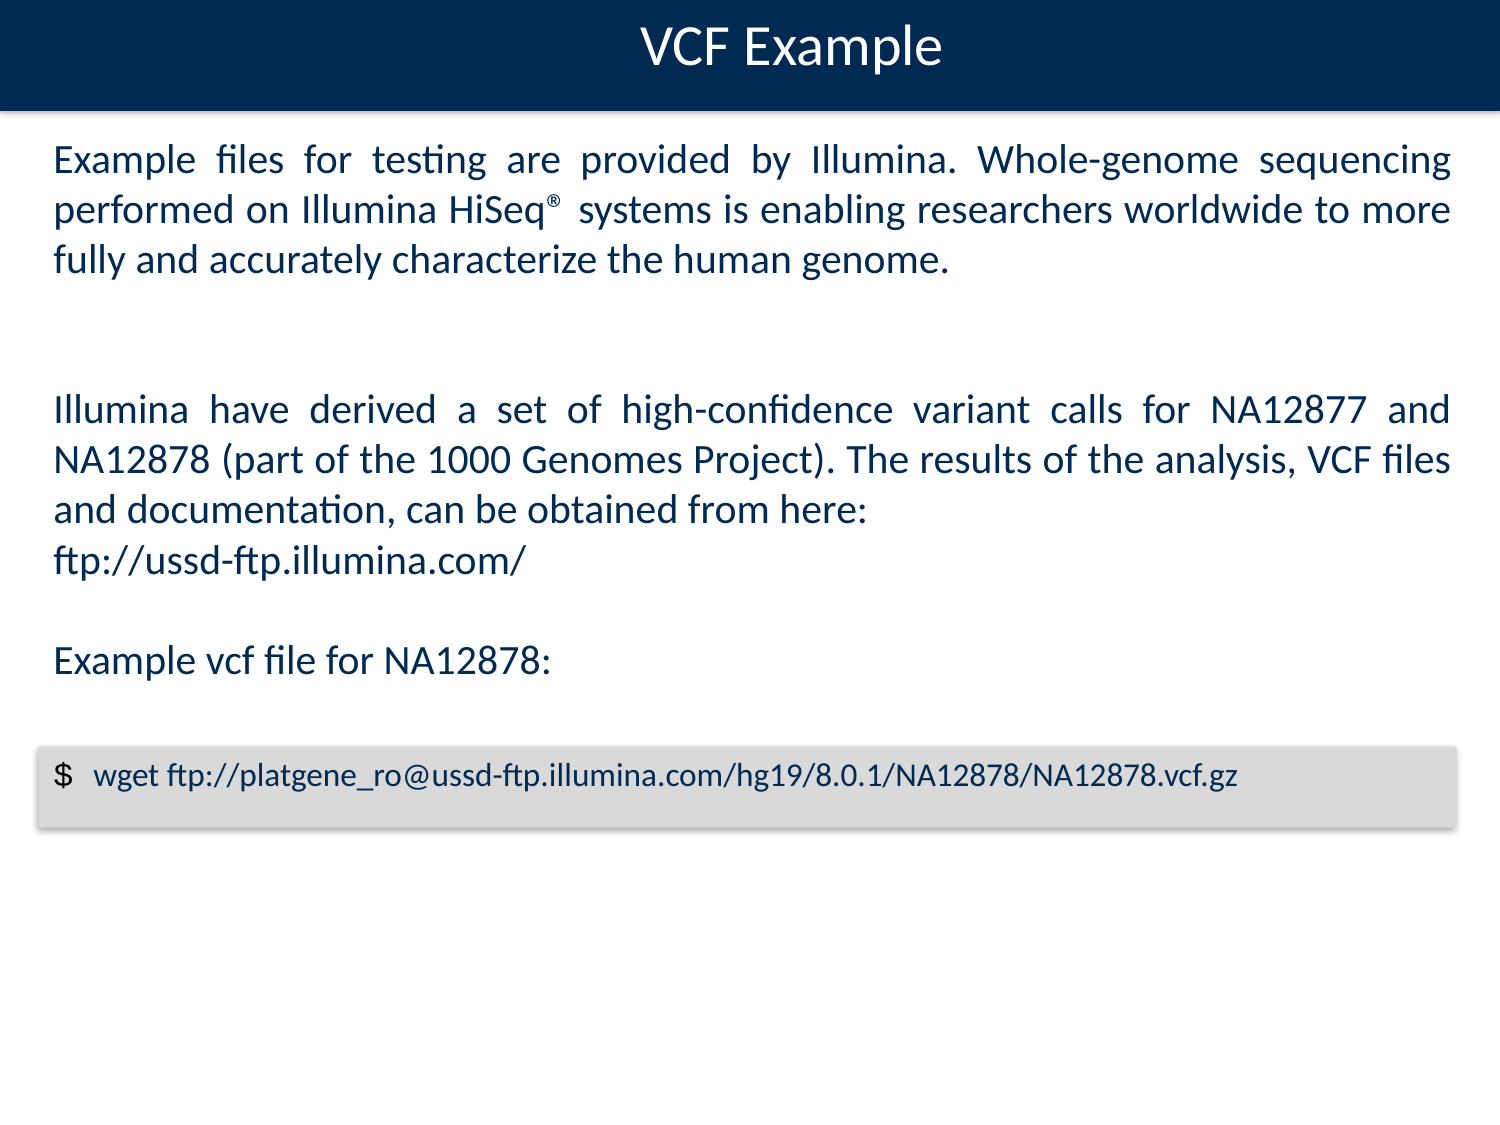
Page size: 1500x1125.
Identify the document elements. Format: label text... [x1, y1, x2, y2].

subtitle VCF Example [202, 0, 1382, 94]
text_box $ wget ftp://platgene_ro@ussd-ftp.illumina.com/hg19/8.0.1/NA12878/NA12878.vcf.gz [38, 746, 1457, 828]
text_box Example files for testing are provided by Illumina. Whole-genome sequencing performed on Illumina HiSeq® systems is enabling researchers worldwide to more fully and accurately characterize the human genome. Illumina have derived a set of high-confidence variant calls for NA12877 and NA12878 (part of the 1000 Genomes Project). The results of the analysis, VCF files and documentation, can be obtained from here: ftp://ussd-ftp.illumina.com/ Example vcf file for NA12878: [38, 124, 1467, 740]
text_box [0, 0, 1500, 112]
